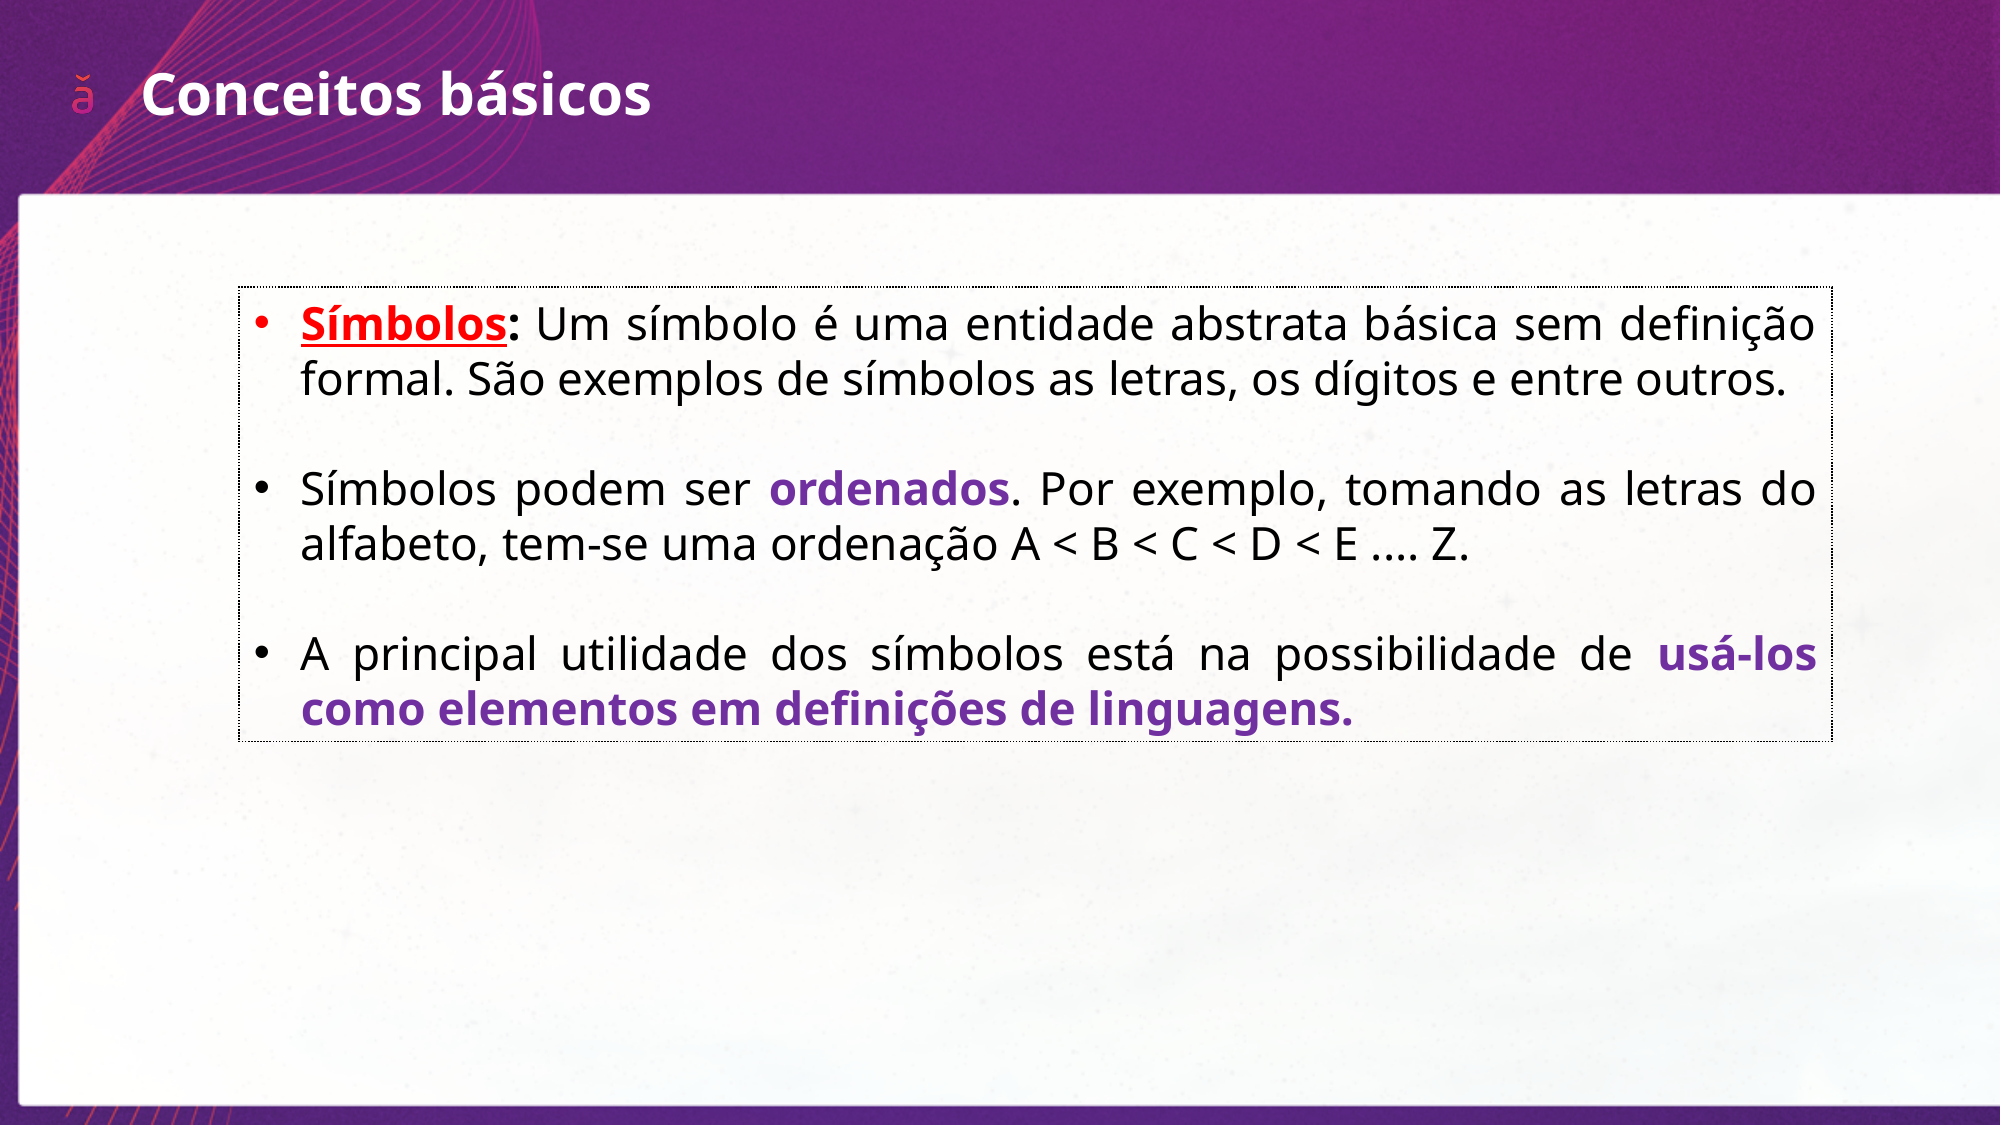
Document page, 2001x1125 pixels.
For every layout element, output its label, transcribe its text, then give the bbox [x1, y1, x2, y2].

text_box Símbolos: Um símbolo é uma entidade abstrata básica sem definição formal. São exemplos de símbolos as letras, os dígitos e entre outros. Símbolos podem ser ordenados. Por exemplo, tomando as letras do alfabeto, tem-se uma ordenação A < B < C < D < E .... Z. A principal utilidade dos símbolos está na possibilidade de usá-los como elementos em definições de linguagens. [239, 287, 1833, 742]
text_box Conceitos básicos [132, 68, 1449, 133]
picture [0, 0, 2000, 1125]
